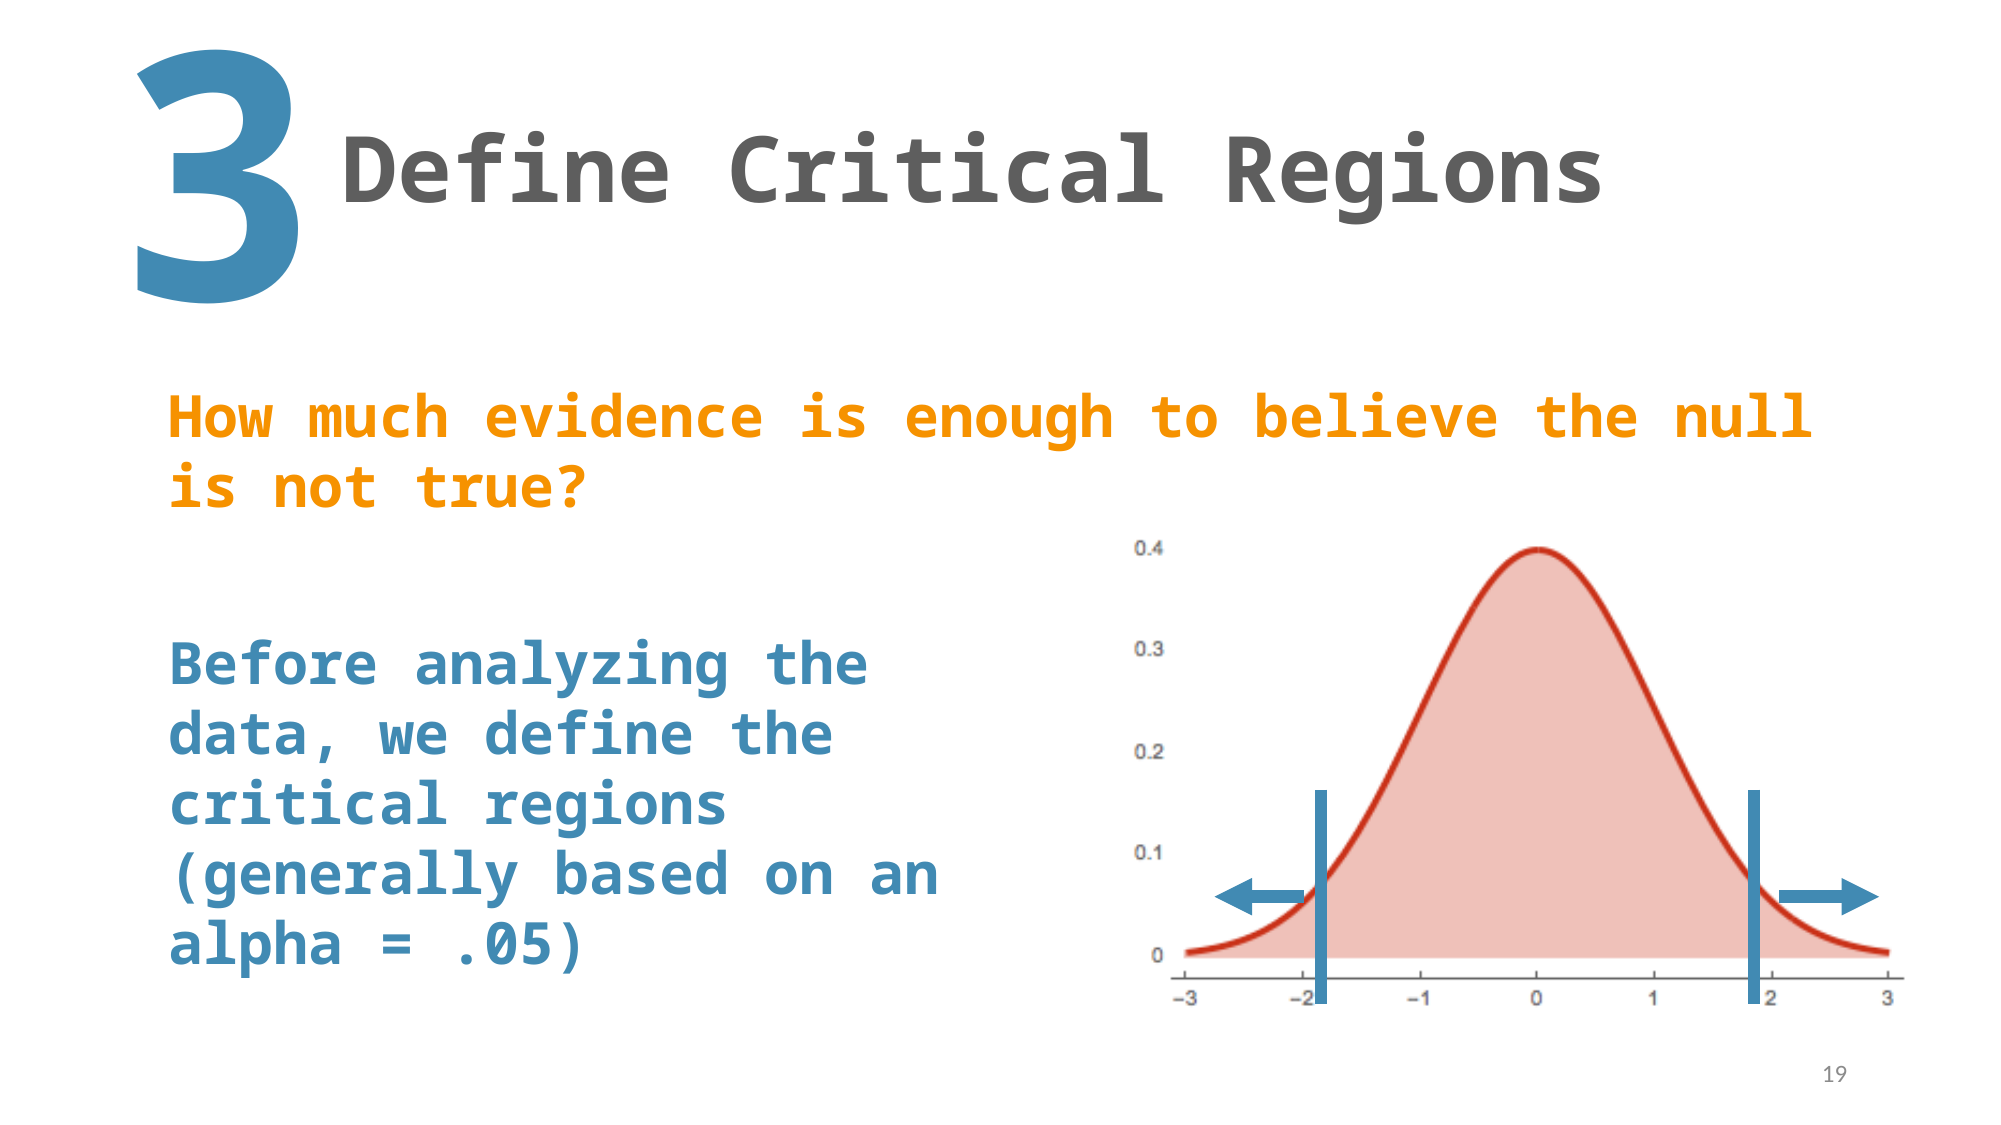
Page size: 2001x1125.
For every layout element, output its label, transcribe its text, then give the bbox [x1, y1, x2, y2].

picture [1120, 528, 1924, 1023]
text_box Before analyzing the data, we define the critical regions (generally based on an alpha = .05) [154, 618, 1025, 984]
text_box 3 [98, 0, 336, 378]
slide_number 19 [1412, 1042, 1863, 1103]
title Define Critical Regions [336, 64, 1657, 282]
text_box How much evidence is enough to believe the null is not true? [154, 371, 1880, 527]
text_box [1214, 789, 1880, 1004]
